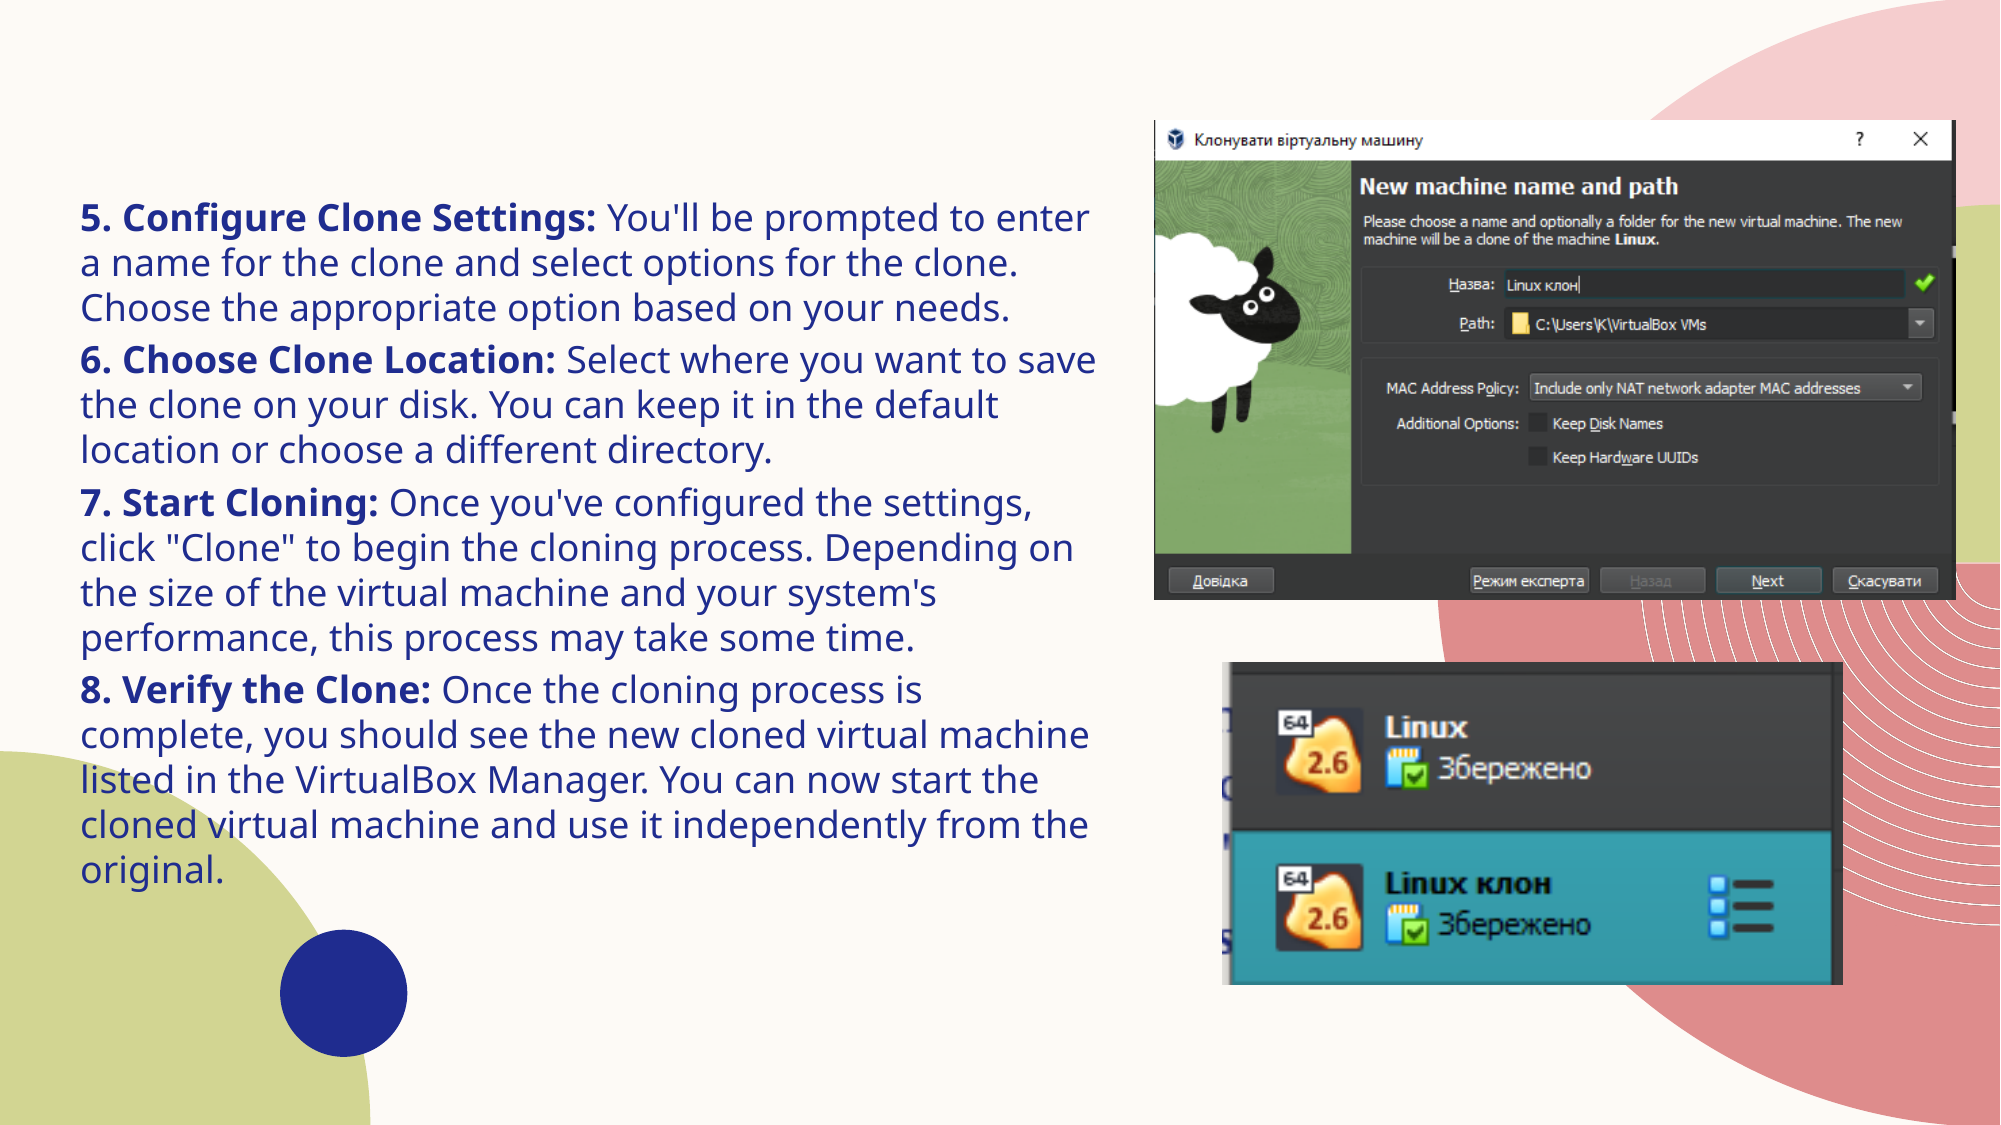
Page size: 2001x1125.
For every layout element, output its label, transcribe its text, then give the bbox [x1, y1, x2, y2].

list 5. Configure Clone Settings: You'll be prompted to enter a name for the clone and select options for the clone. Choose the appropriate option based on your needs. 6. Choose Clone Location: Select where you want to save the clone on your disk. You can keep it in the default location or choose a different directory. 7. Start Cloning: Once you've configured the settings, click "Clone" to begin the cloning process. Depending on the size of the virtual machine and your system's performance, this process may take some time. 8. Verify the Clone: Once the cloning process is complete, you should see the new cloned virtual machine listed in the VirtualBox Manager. You can now start the cloned virtual machine and use it independently from the original. [65, 186, 1113, 993]
picture [1154, 120, 2000, 985]
